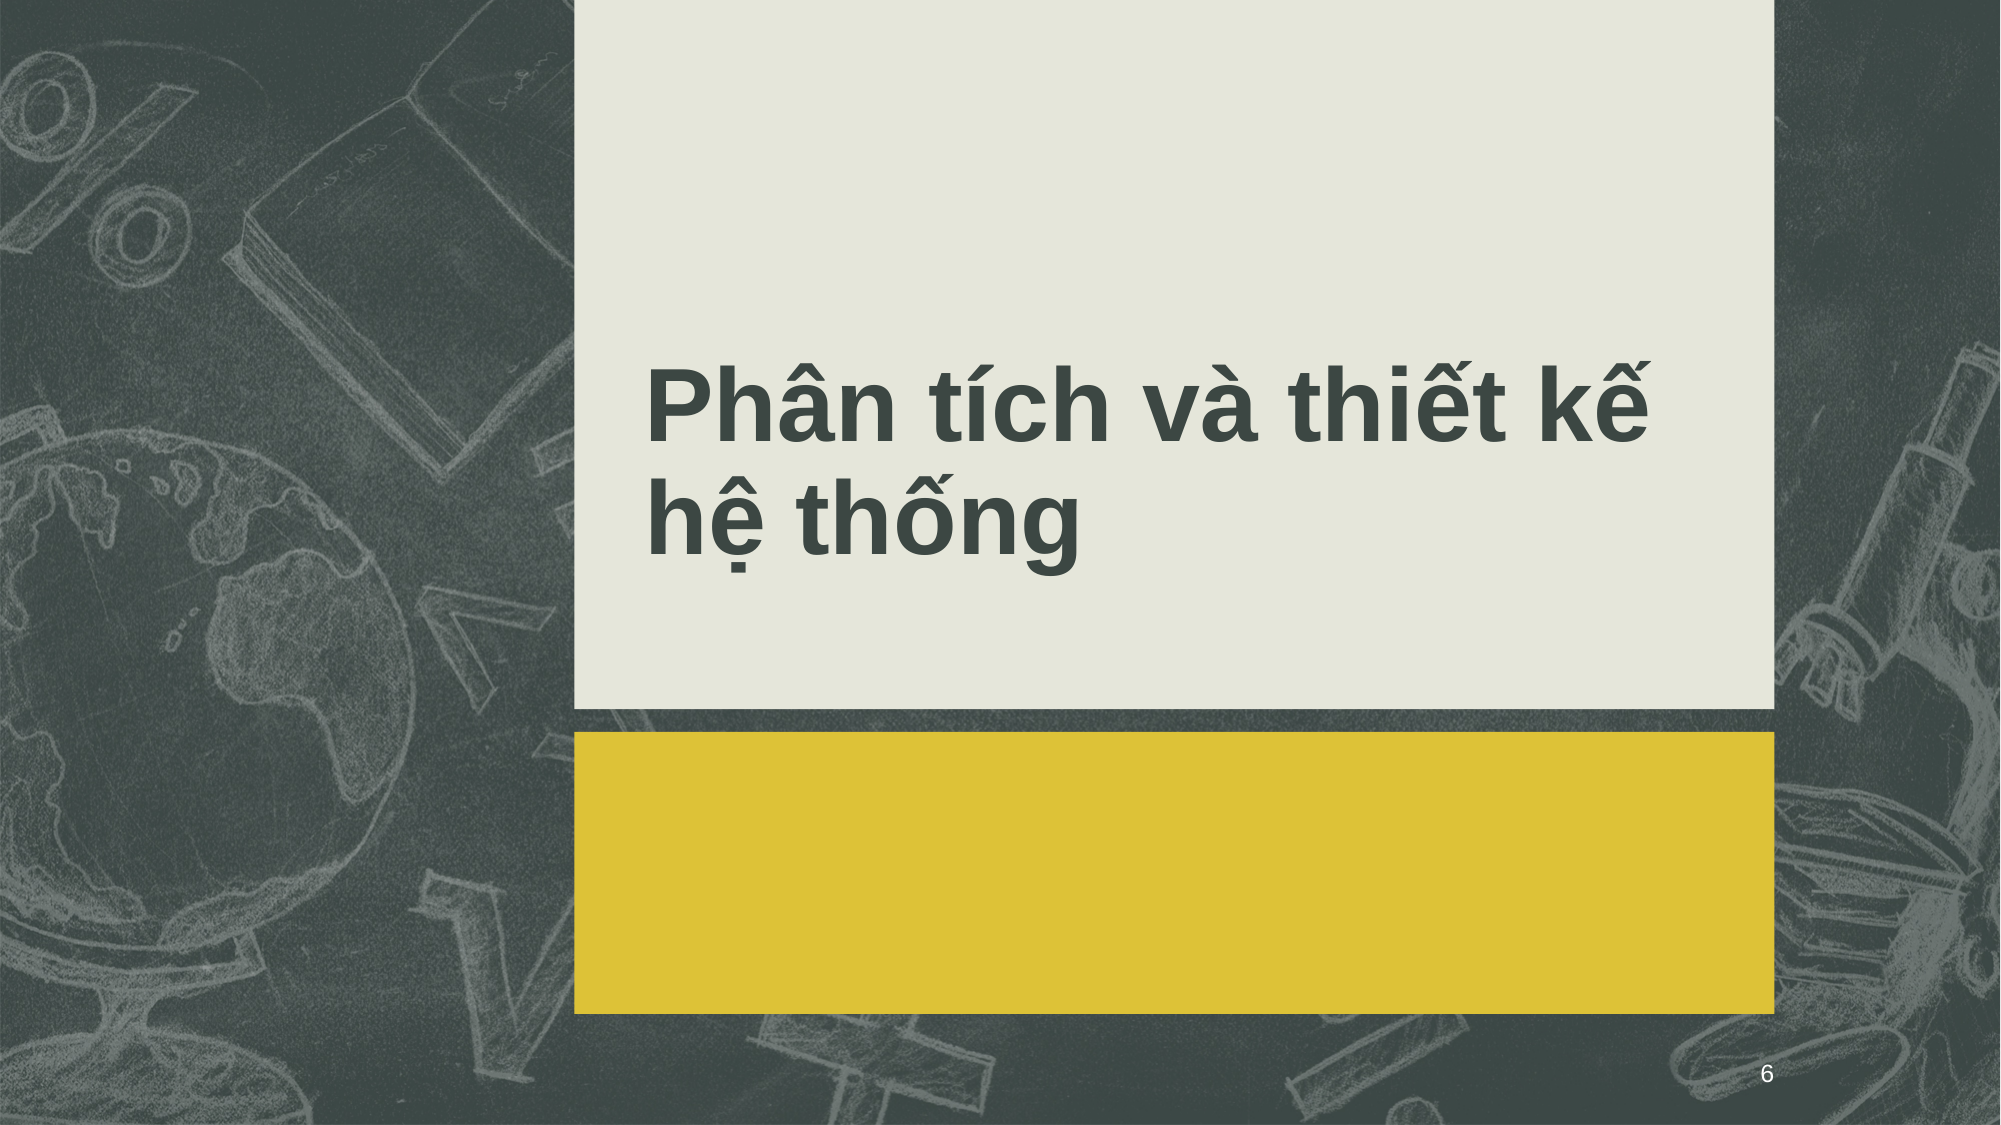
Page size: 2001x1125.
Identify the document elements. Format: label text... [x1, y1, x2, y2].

slide_number 6 [1466, 1042, 1790, 1103]
picture [0, 0, 2001, 1125]
title Phân tích và thiết kế hệ thống [629, 108, 1712, 710]
